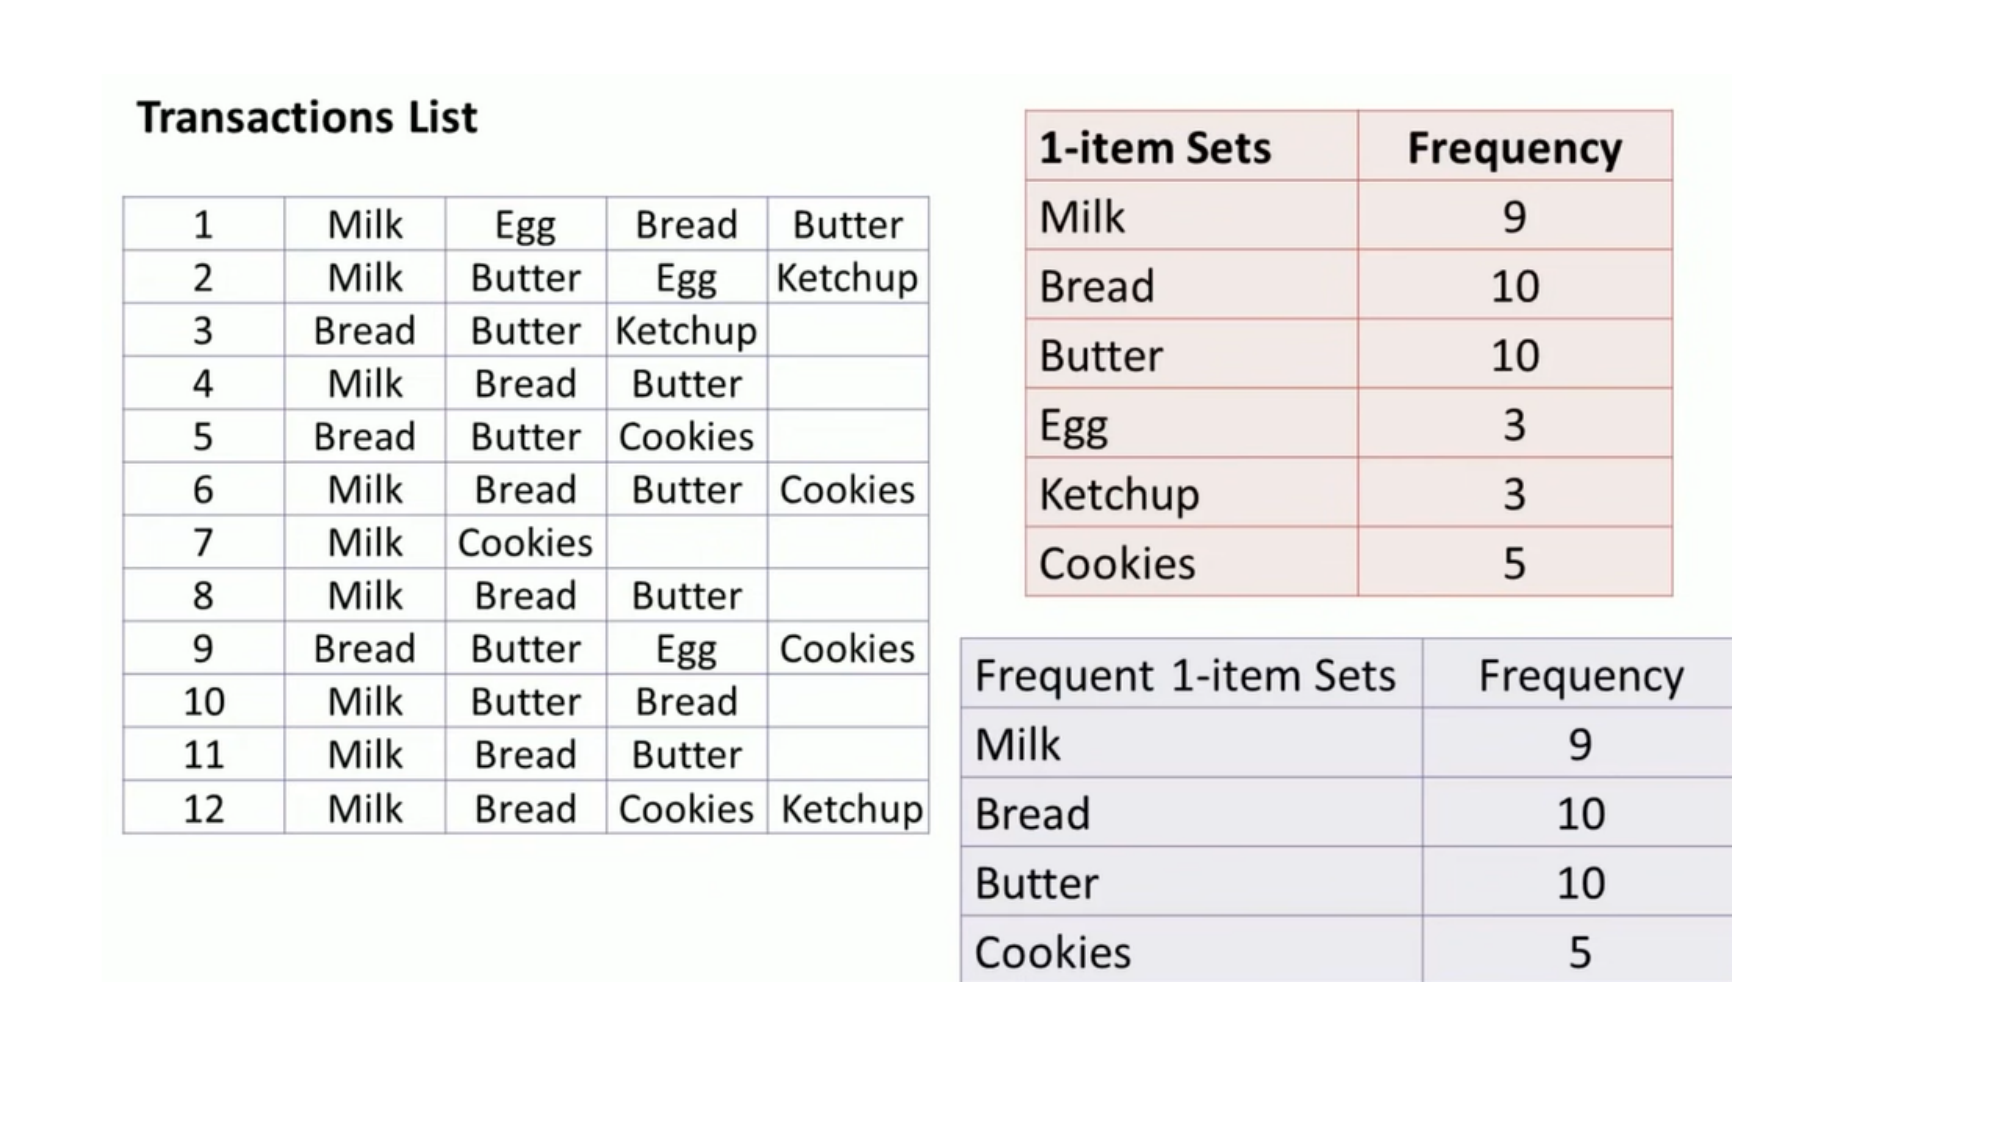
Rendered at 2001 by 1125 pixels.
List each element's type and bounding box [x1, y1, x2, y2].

picture [99, 74, 1732, 982]
